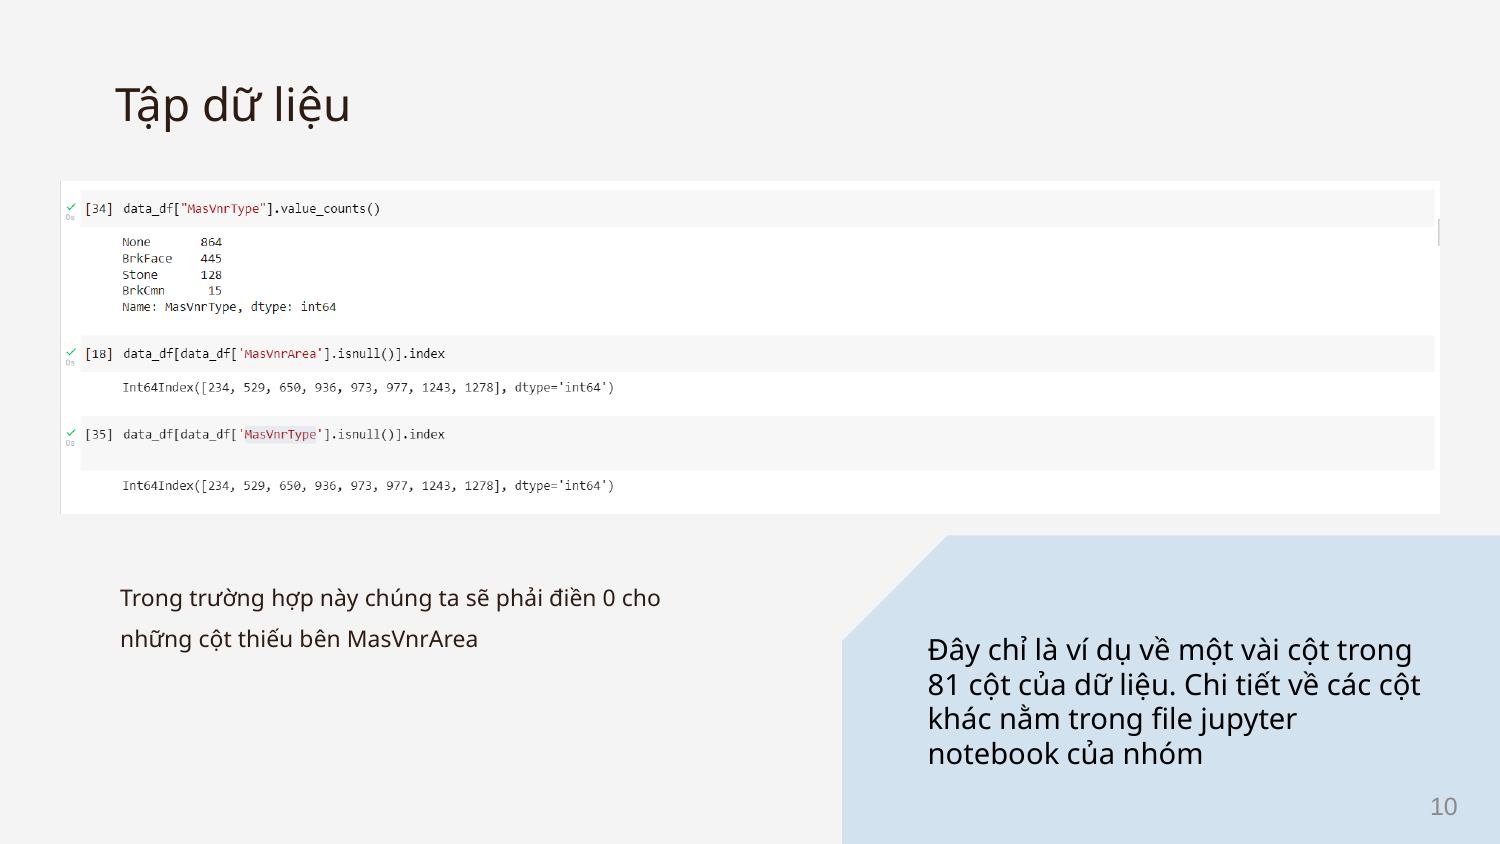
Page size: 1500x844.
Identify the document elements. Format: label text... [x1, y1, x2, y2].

slide_number ‹#› [1135, 783, 1473, 829]
text_box Đây chỉ là ví dụ về một vài cột trong 81 cột của dữ liệu. Chi tiết về các cột khác nằm trong file jupyter notebook của nhóm [912, 623, 1440, 779]
text_box Tập dữ liệu [100, 60, 520, 180]
list Trong trường hợp này chúng ta sẽ phải điền 0 cho những cột thiếu bên MasVnrArea [105, 555, 750, 748]
picture [60, 181, 1440, 514]
text_box [842, 535, 1500, 844]
